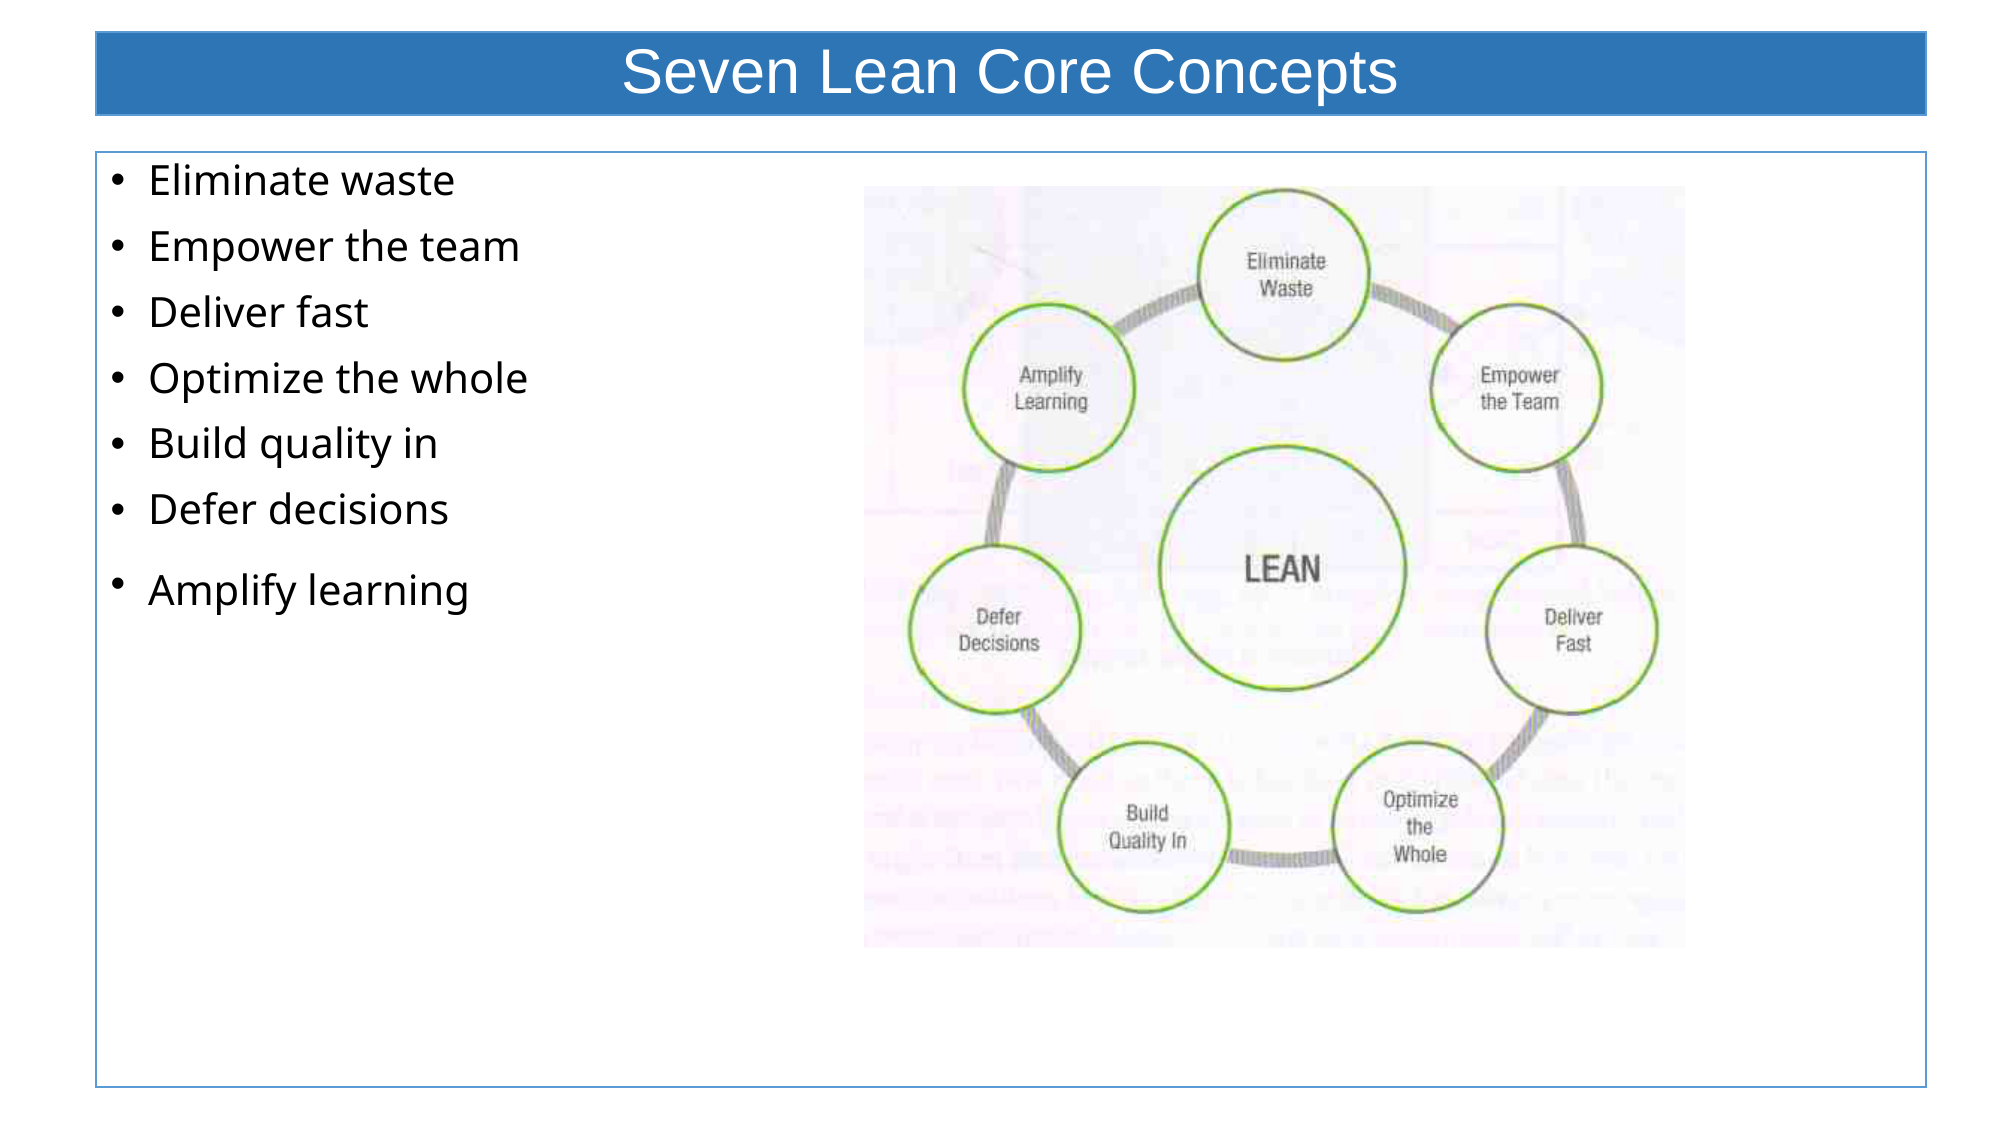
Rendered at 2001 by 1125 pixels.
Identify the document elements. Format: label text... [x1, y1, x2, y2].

picture [864, 186, 1686, 948]
title Seven Lean Core Concepts [95, 31, 1927, 116]
list Eliminate waste Empower the team Deliver fast Optimize the whole Build quality in Defer decisions Amplify learning [95, 151, 1927, 1088]
